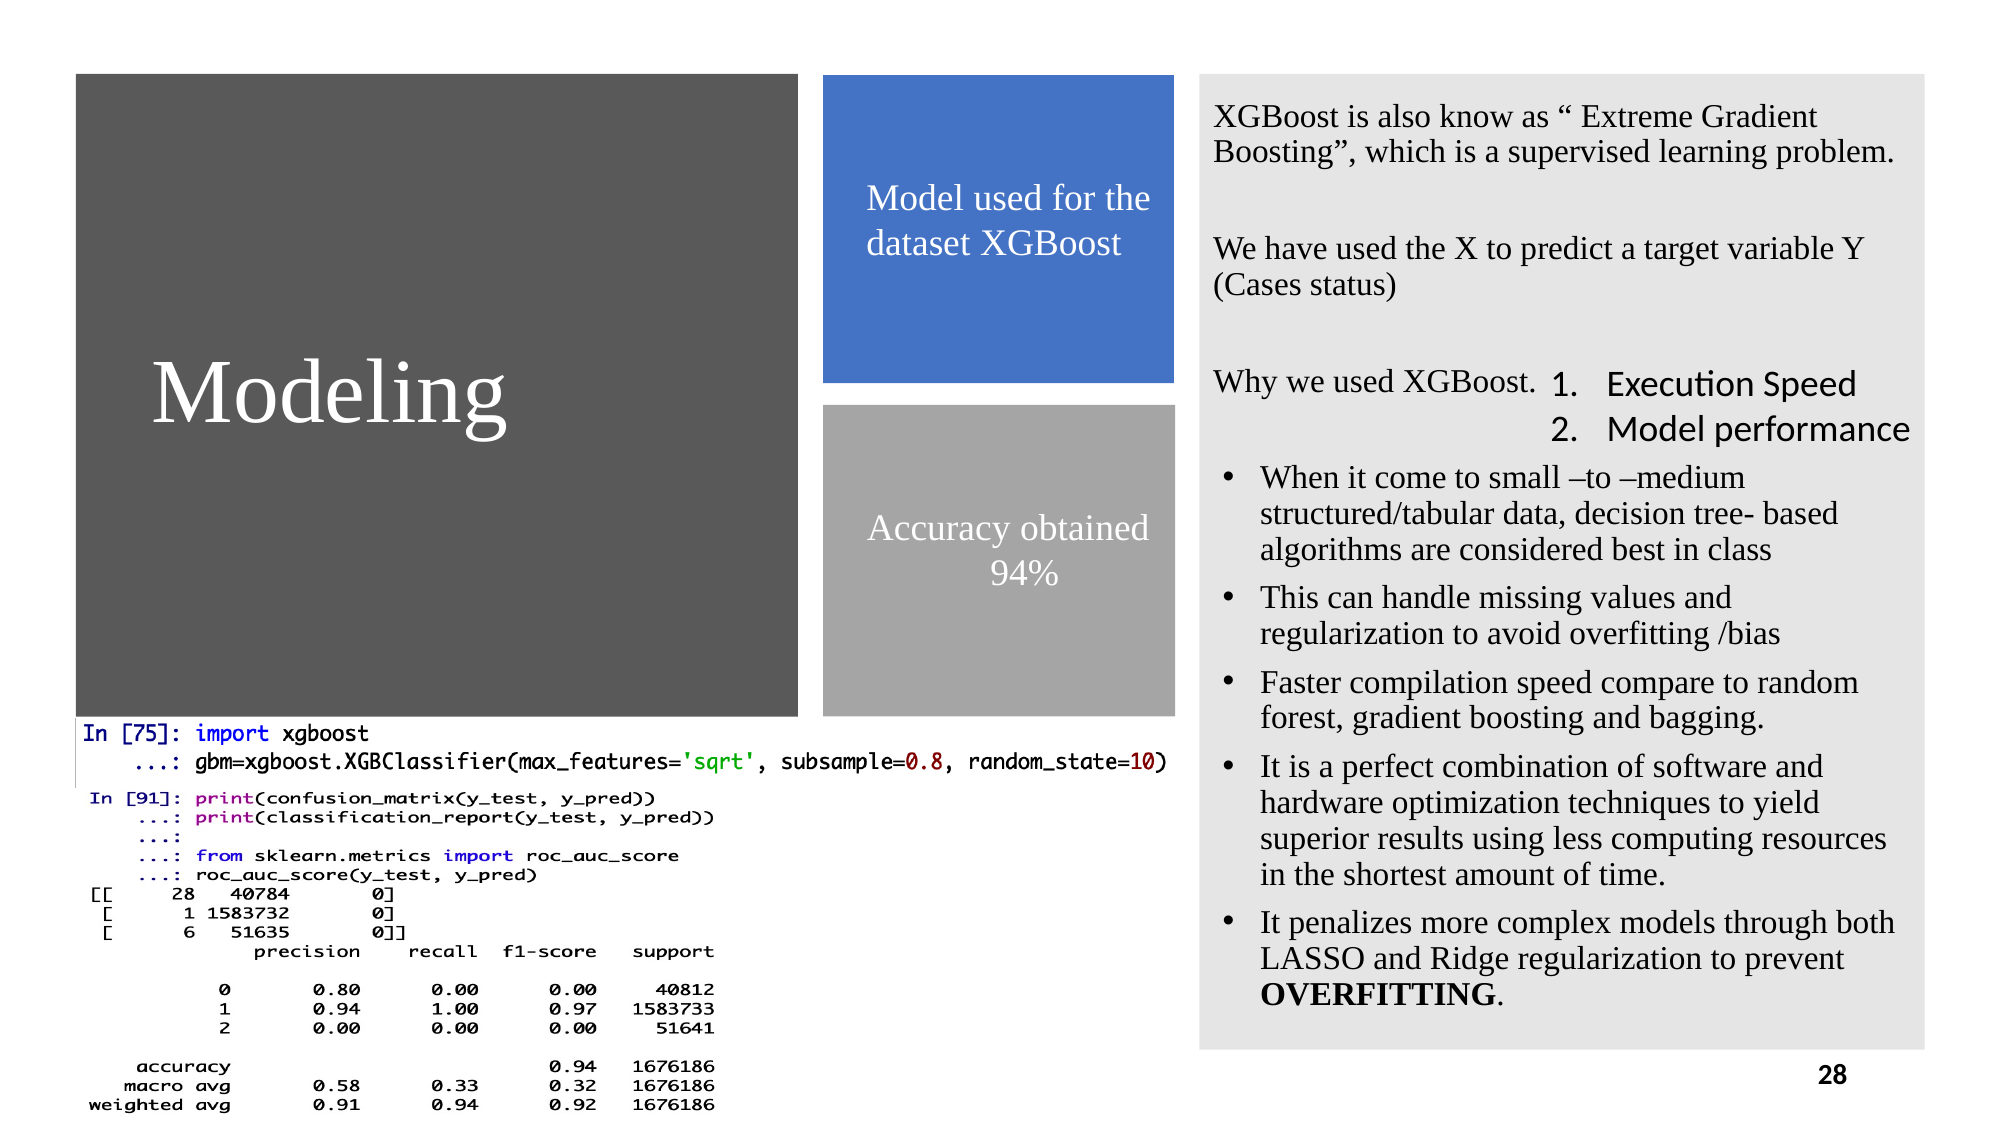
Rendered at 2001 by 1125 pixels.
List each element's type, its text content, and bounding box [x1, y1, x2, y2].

text_box [1918, 457, 1926, 1051]
text_box [1918, 73, 1926, 351]
text_box XGBoost is also know as “ Extreme Gradient Boosting”, which is a supervised learning problem. We have used the X to predict a target variable Y (Cases status) Why we used XGBoost. When it come to small –to –medium structured/tabular data, decision tree- based algorithms are considered best in class This can handle missing values and regularization to avoid overfitting /bias Faster compilation speed compare to random forest, gradient boosting and bagging. It is a perfect combination of software and hardware optimization techniques to yield superior results using less computing resources in the shortest amount of time. It penalizes more complex models through both LASSO and Ridge regularization to prevent OVERFITTING. [1198, 73, 1918, 1074]
picture [75, 718, 1176, 1125]
text_box [75, 73, 799, 718]
slide_number 28 [1412, 1042, 1863, 1103]
text_box Execution Speed Model performance [1535, 351, 1927, 457]
title Modeling [136, 122, 745, 663]
text_box Accuracy obtained 94% [852, 495, 1165, 691]
text_box [822, 404, 1176, 717]
text_box [822, 74, 1175, 384]
text_box Model used for the dataset XGBoost [851, 165, 1171, 271]
